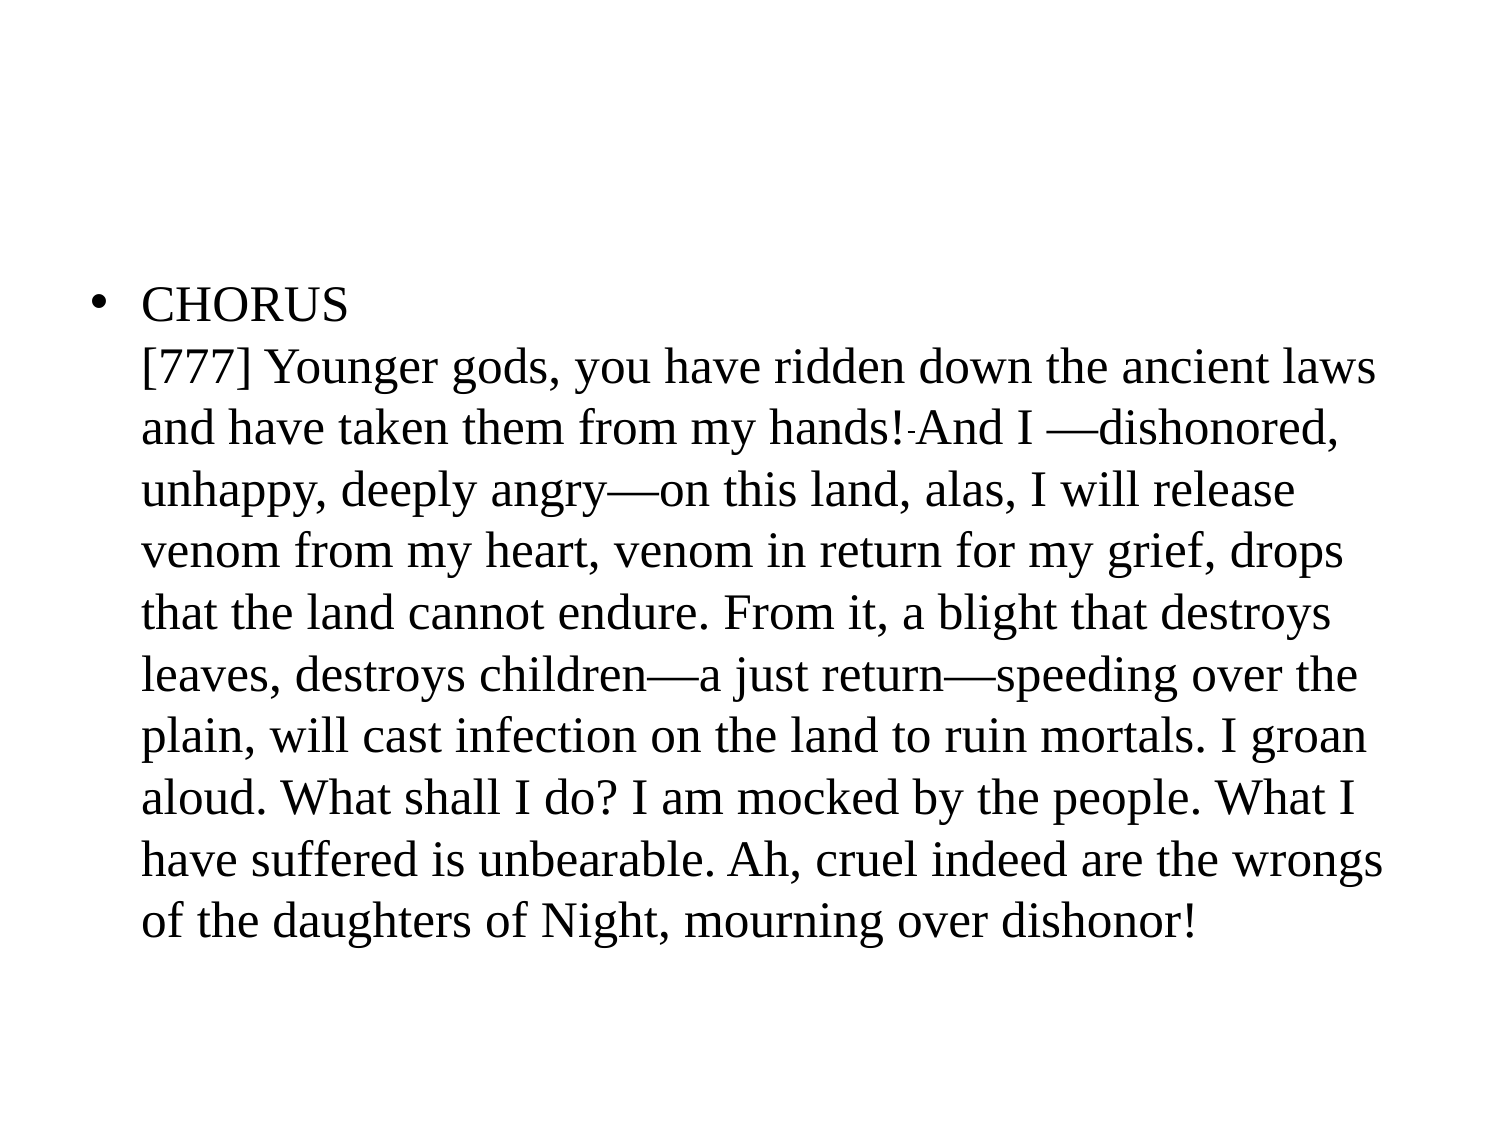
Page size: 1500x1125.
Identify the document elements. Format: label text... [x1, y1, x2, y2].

list CHORUS [777] Younger gods, you have ridden down the ancient laws and have taken them from my hands! And I —dishonored, unhappy, deeply angry—on this land, alas, I will release venom from my heart, venom in return for my grief, drops that the land cannot endure. From it, a blight that destroys leaves, destroys children—a just return—speeding over the plain, will cast infection on the land to ruin mortals. I groan aloud. What shall I do? I am mocked by the people. What I have suffered is unbearable. Ah, cruel indeed are the wrongs of the daughters of Night, mourning over dishonor! [75, 262, 1425, 1005]
